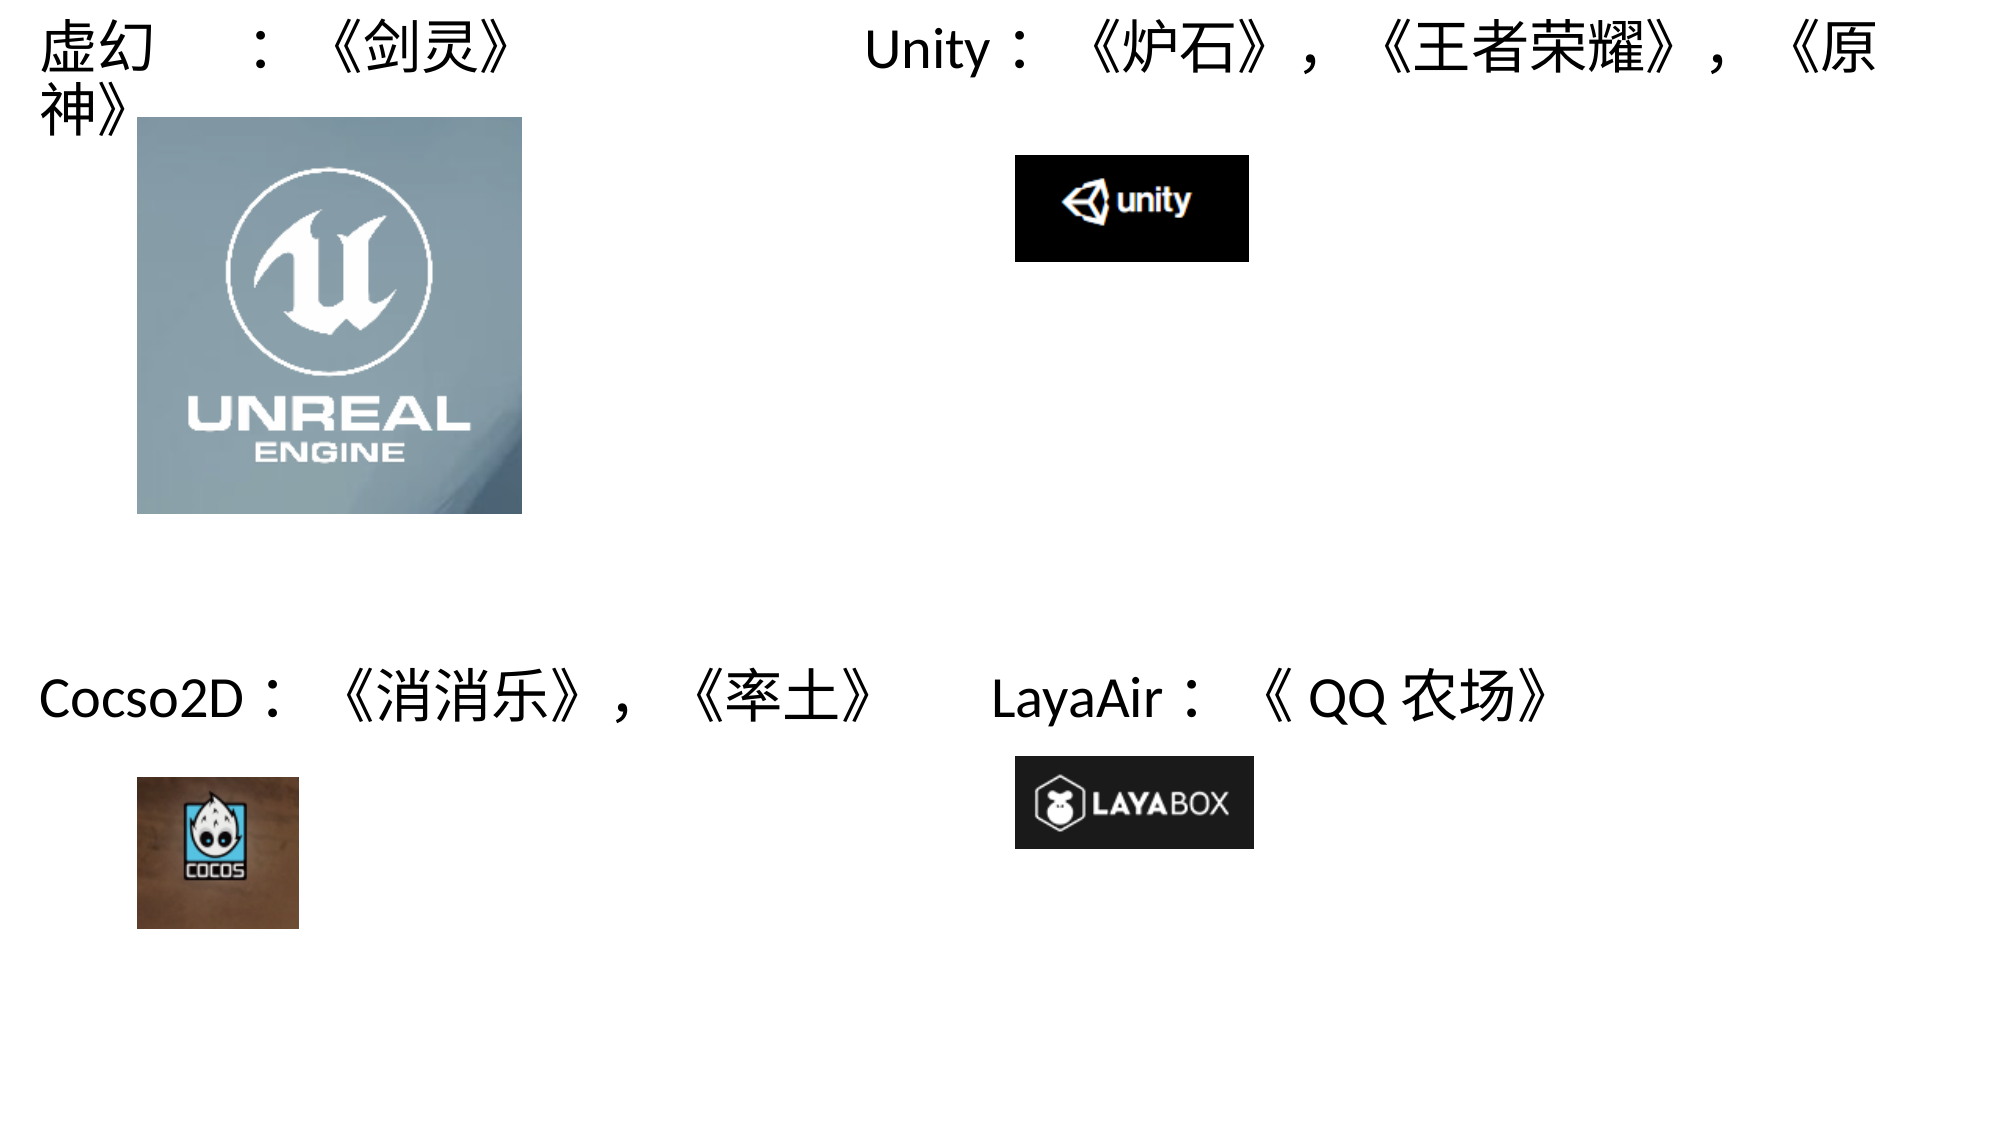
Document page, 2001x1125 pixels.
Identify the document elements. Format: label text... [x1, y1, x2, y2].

picture [137, 117, 522, 514]
picture [1015, 155, 1249, 262]
picture [137, 777, 299, 929]
list 虚幻 ：《剑灵》 Unity：《炉石》，《王者荣耀》，《原神》 Cocso2D：《消消乐》，《率土》 LayaAir：《QQ农场》 [24, 10, 1985, 1014]
picture [1015, 756, 1254, 850]
